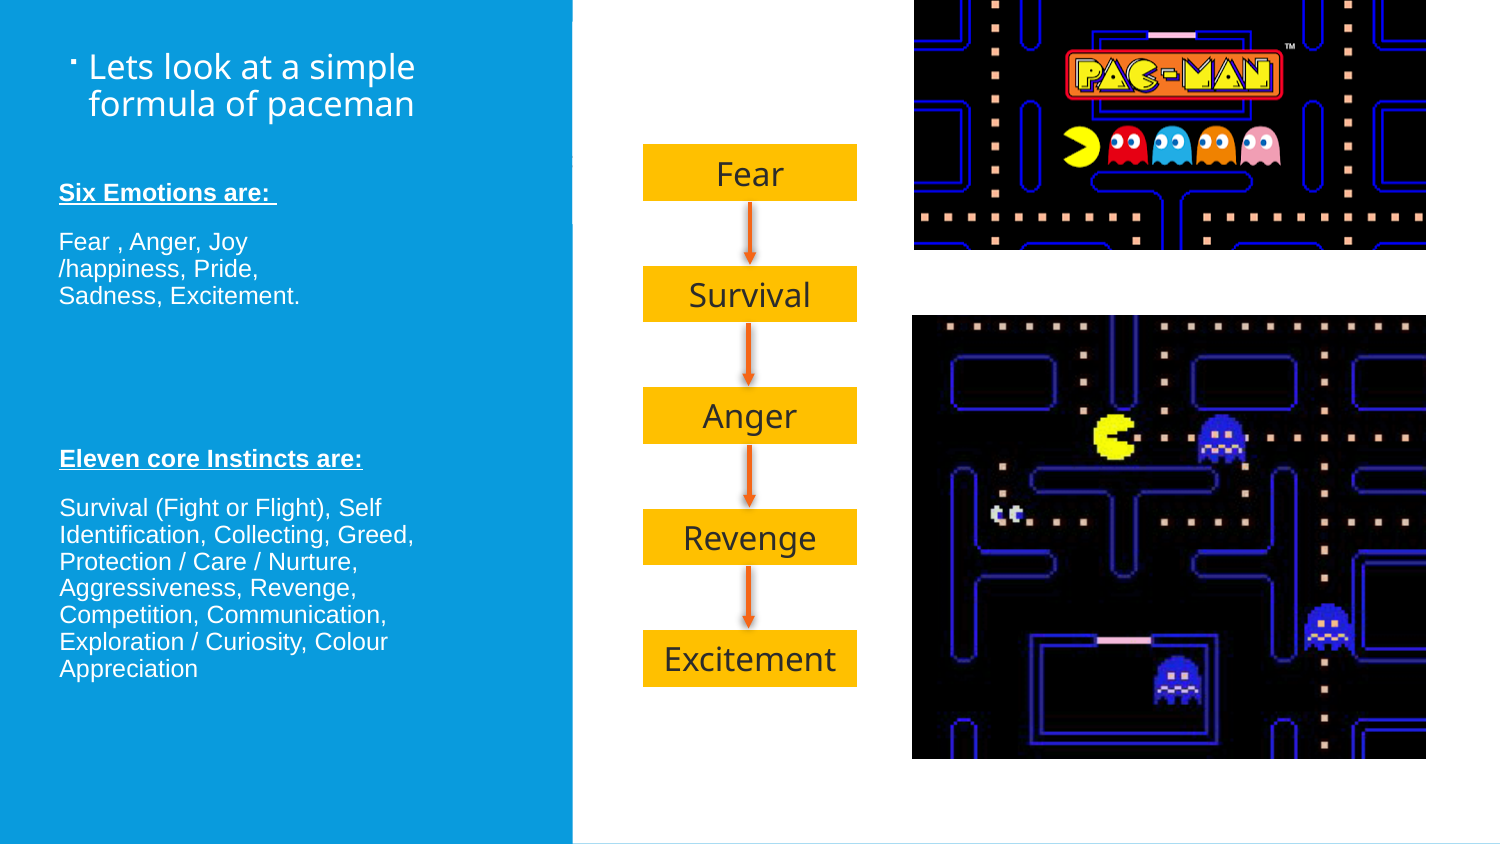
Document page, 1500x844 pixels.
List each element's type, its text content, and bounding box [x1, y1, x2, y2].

text_box Revenge [642, 507, 858, 567]
text_box Survival [642, 264, 858, 324]
text_box Excitement [642, 629, 858, 688]
picture [912, 315, 1426, 759]
text_box Fear [642, 143, 858, 202]
picture [913, 0, 1426, 250]
text_box [0, 0, 572, 844]
text_box [572, 0, 1500, 844]
text_box Lets look at a simple formula of paceman [50, 42, 467, 438]
text_box Anger [642, 386, 858, 445]
text_box Eleven core Instincts are: Survival (Fight or Flight), Self Identification, Collecting, Greed, Protection / Care / Nurture, Aggressiveness, Revenge, Competition, Communication, Exploration / Curiosity, Colour Appreciation [44, 438, 493, 724]
text_box Six Emotions are: Fear , Anger, Joy /happiness, Pride, Sadness, Excitement. [43, 172, 342, 359]
